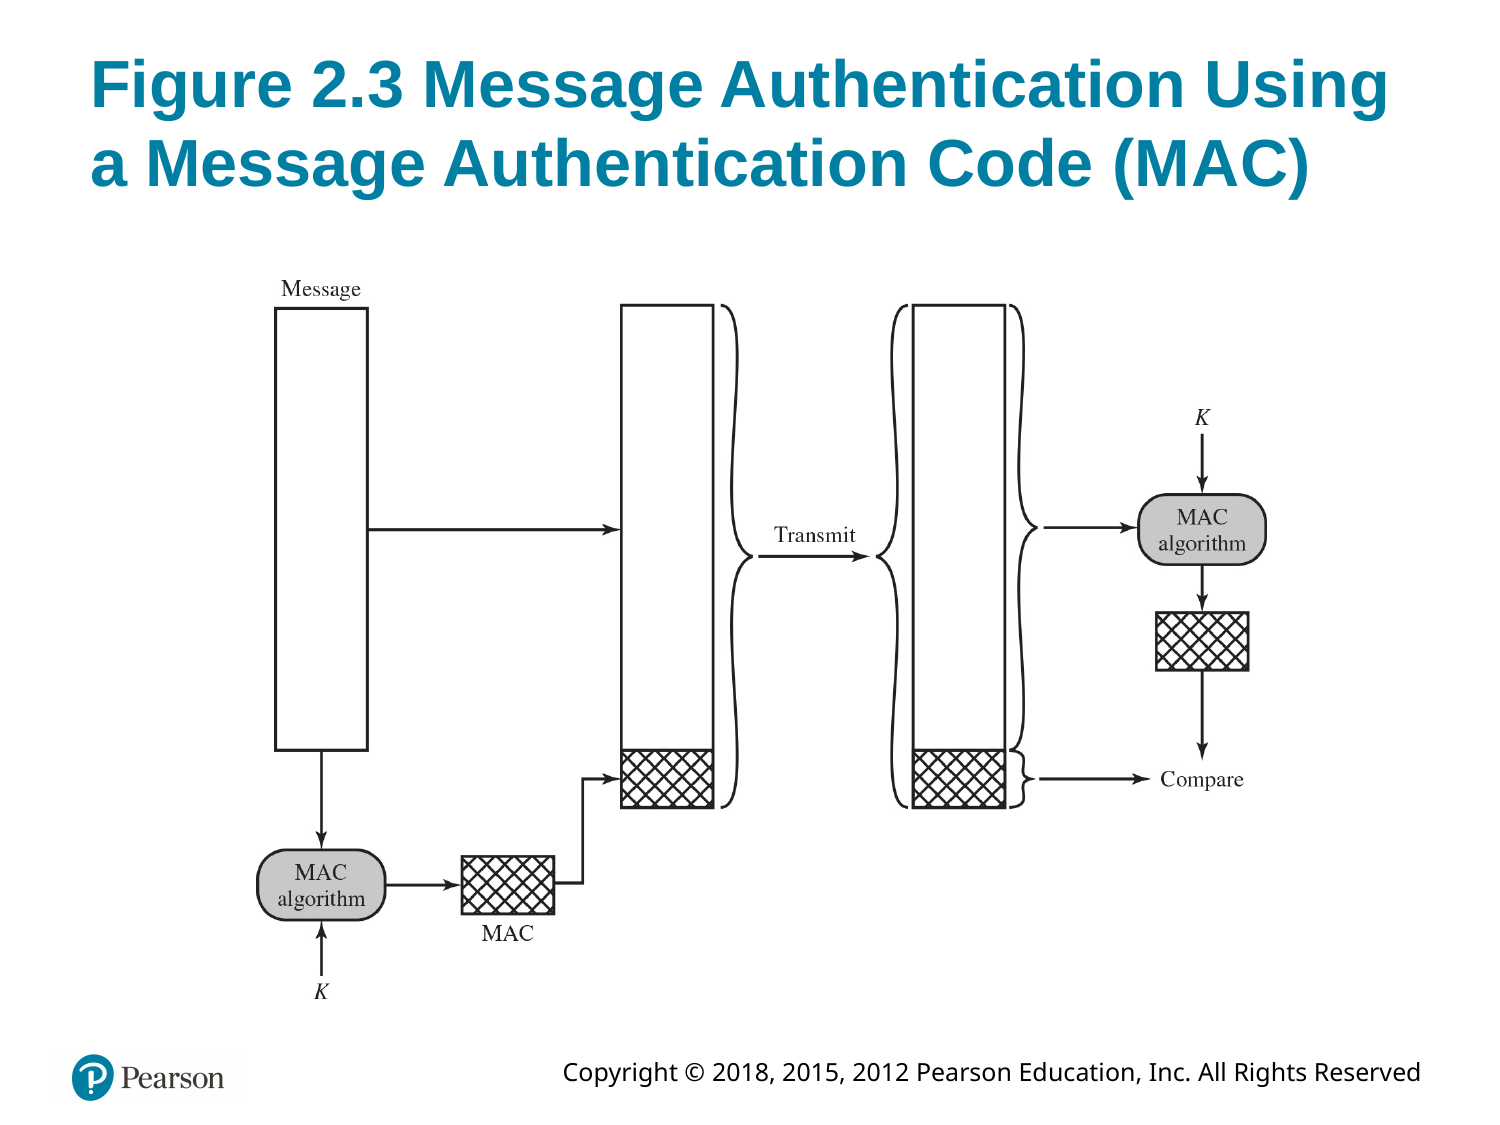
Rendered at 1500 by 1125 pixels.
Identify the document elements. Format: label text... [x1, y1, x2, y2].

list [256, 280, 1268, 1000]
picture [51, 1053, 245, 1102]
title Figure 2.3 Message Authentication Using a Message Authentication Code (M A C) [75, 35, 1425, 216]
